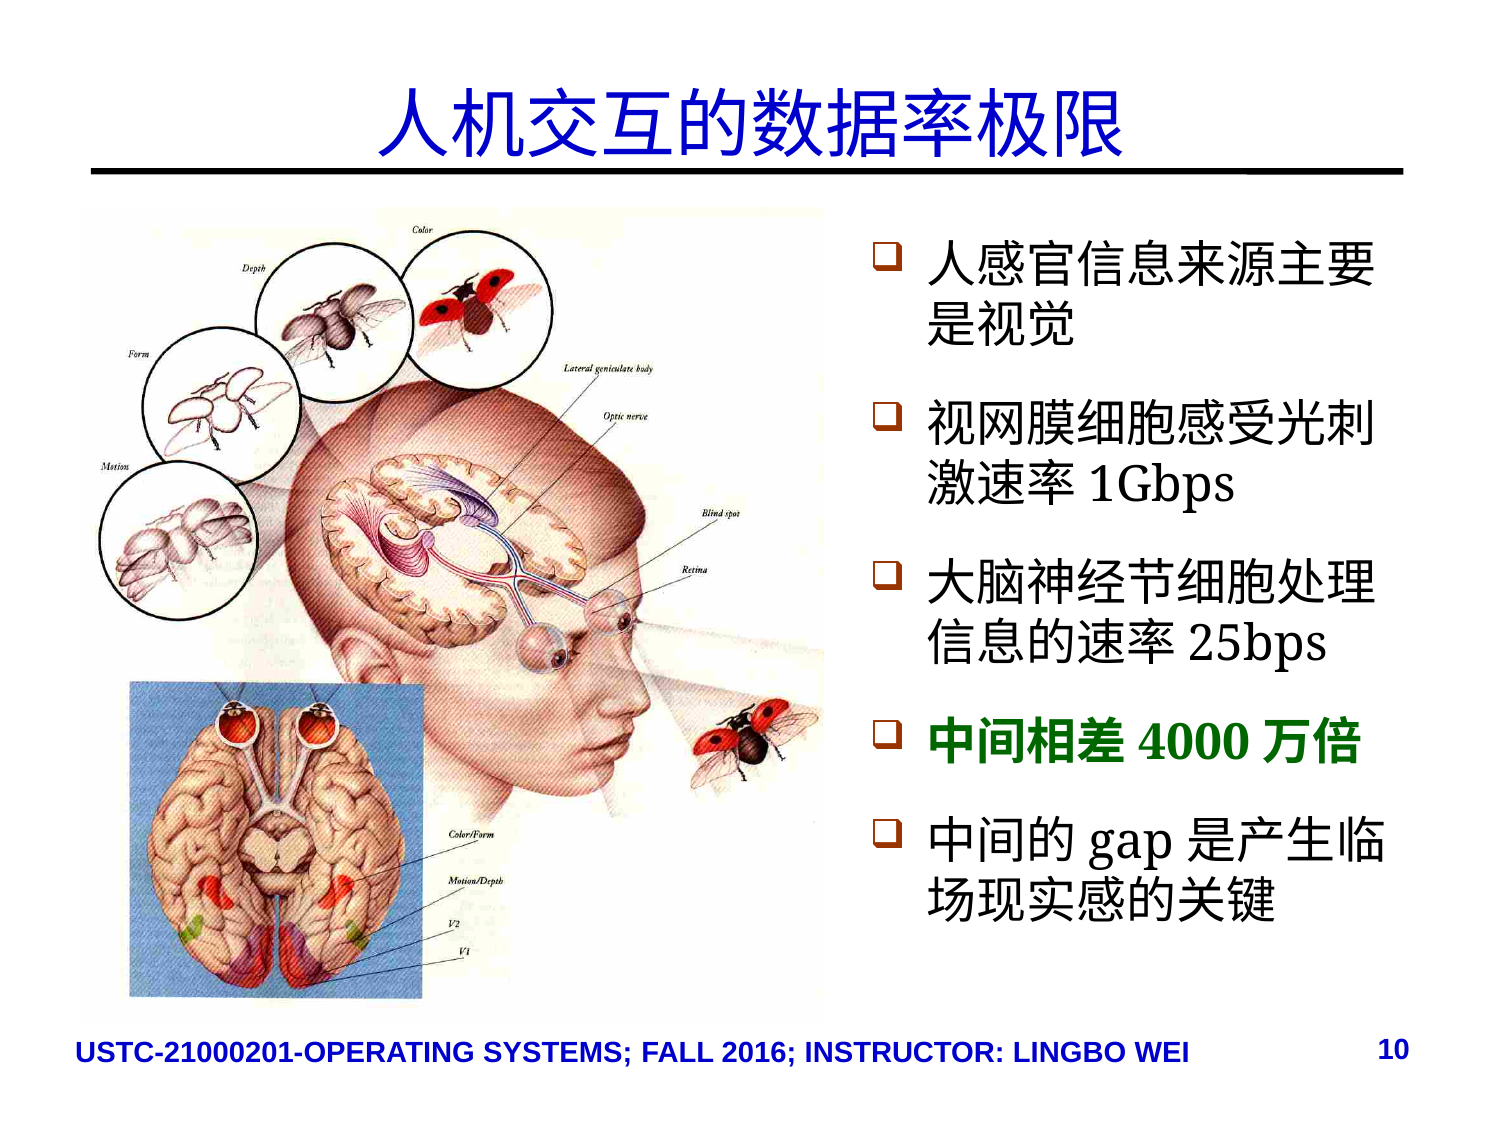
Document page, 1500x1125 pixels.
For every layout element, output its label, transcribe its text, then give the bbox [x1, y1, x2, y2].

slide_number 10 [1273, 1022, 1426, 1102]
title 人机交互的数据率极限 [74, 27, 1426, 216]
list 人感官信息来源主要是视觉 视网膜细胞感受光刺激速率1Gbps 大脑神经节细胞处理信息的速率25bps 中间相差4000万倍 中间的gap是产生临场现实感的关键 [854, 224, 1415, 987]
picture [78, 207, 824, 1025]
footer USTC-21000201-OPERATING SYSTEMS; FALL 2016; INSTRUCTOR: LINGBO WEI [59, 1025, 1243, 1105]
